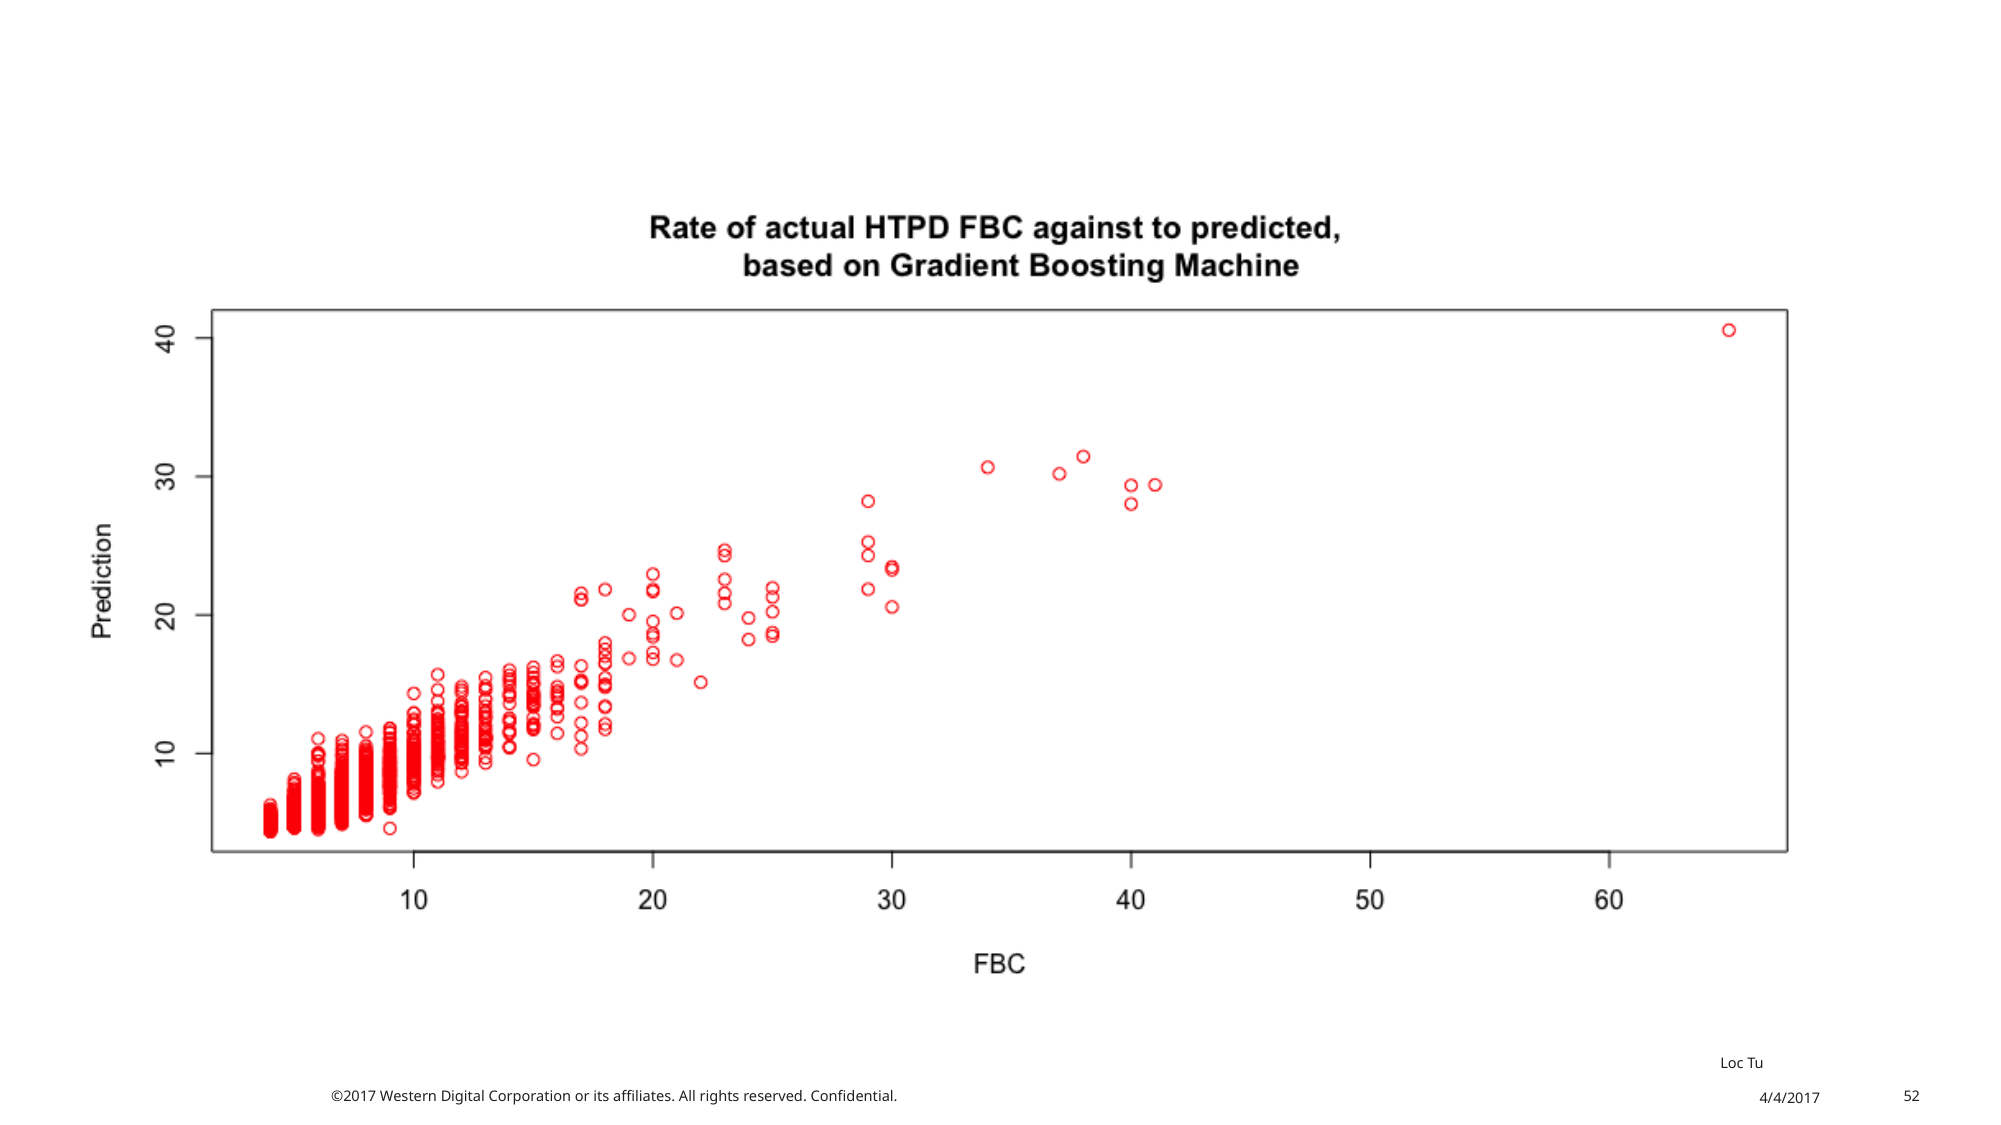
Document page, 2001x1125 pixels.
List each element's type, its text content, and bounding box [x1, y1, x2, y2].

footer ©2017 Western Digital Corporation or its affiliates. All rights reserved. Confidential. [331, 1076, 990, 1107]
slide_number 52 [1880, 1076, 1920, 1107]
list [83, 180, 1917, 1013]
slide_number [1719, 1076, 1820, 1107]
